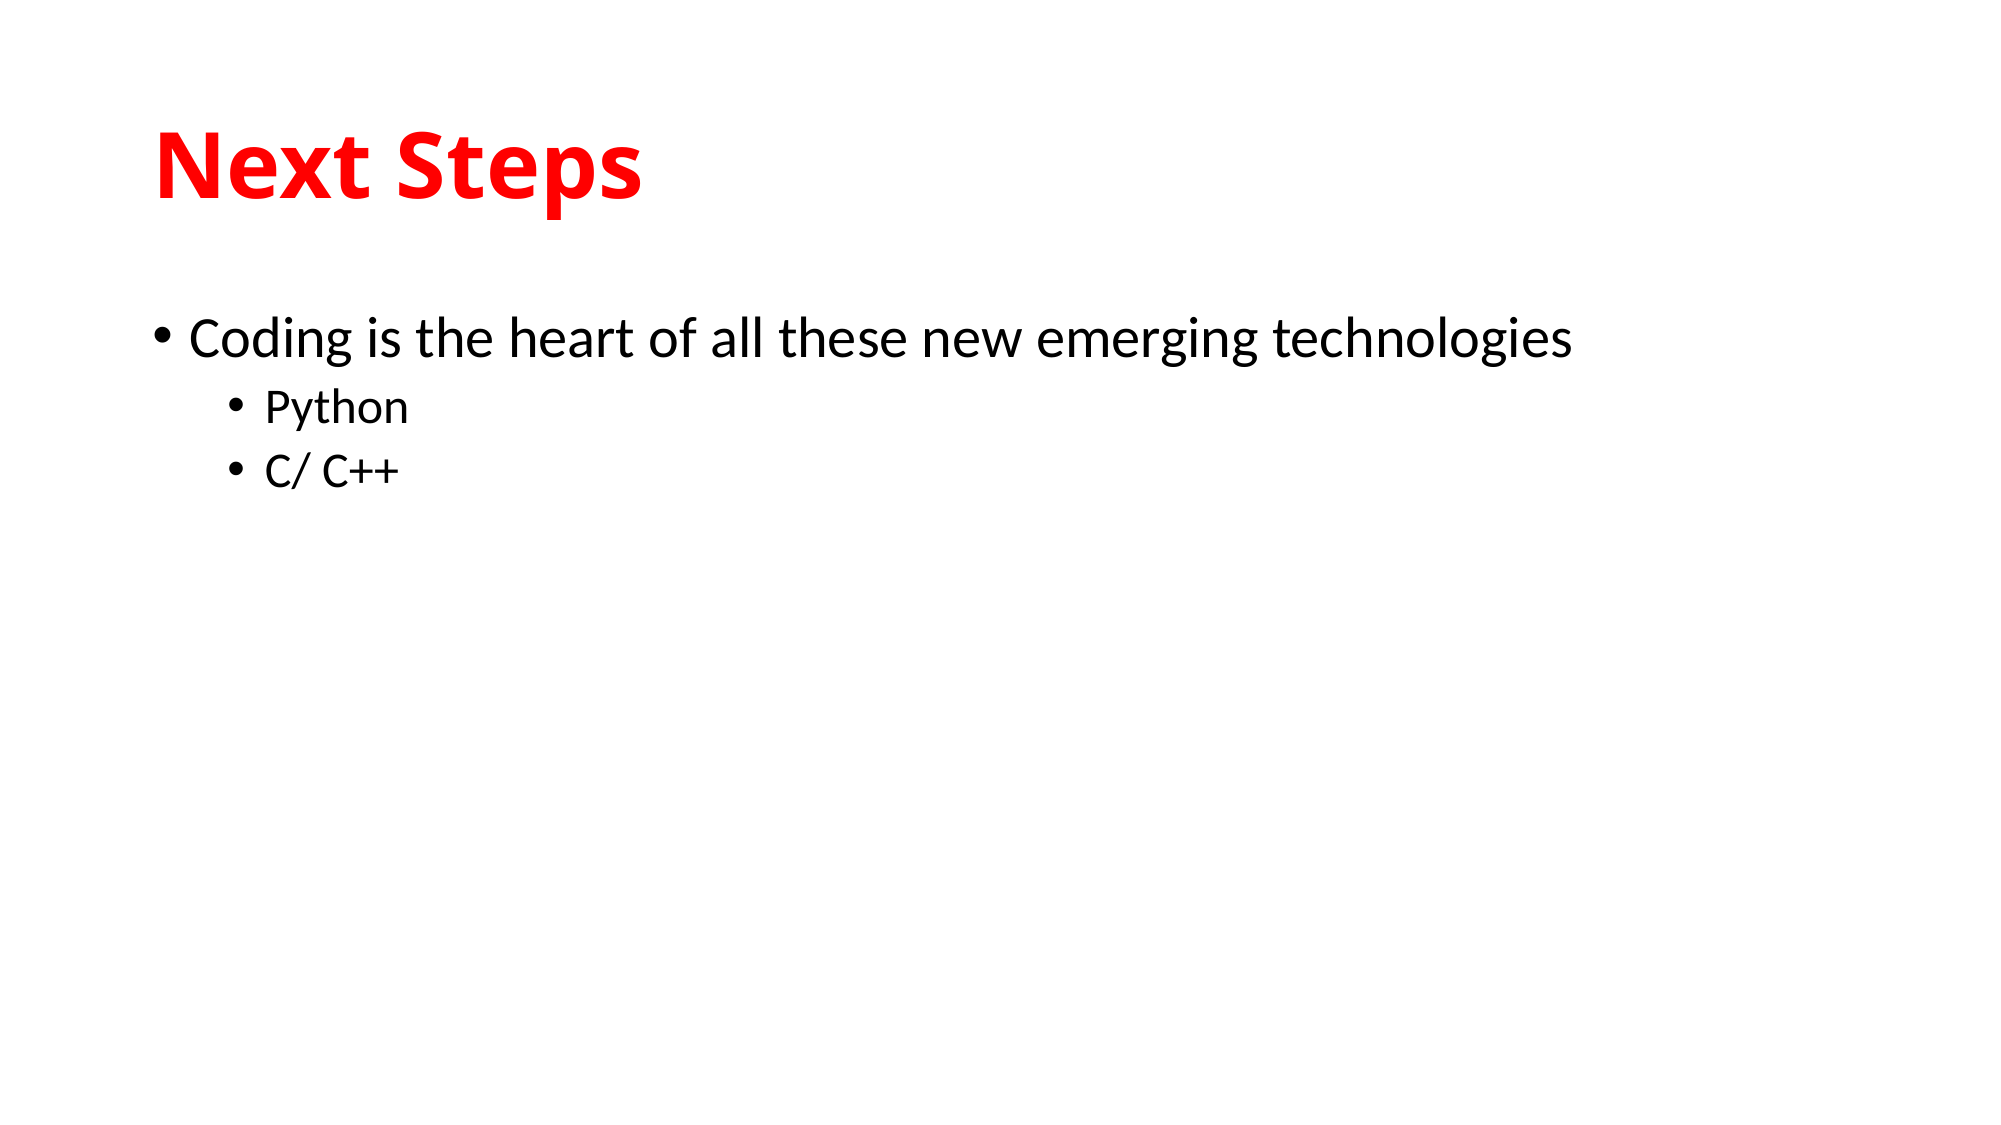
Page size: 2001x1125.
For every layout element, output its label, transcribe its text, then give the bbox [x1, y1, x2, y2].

list Coding is the heart of all these new emerging technologies Python C/ C++ [137, 299, 1863, 1014]
title Next Steps [137, 59, 1863, 278]
